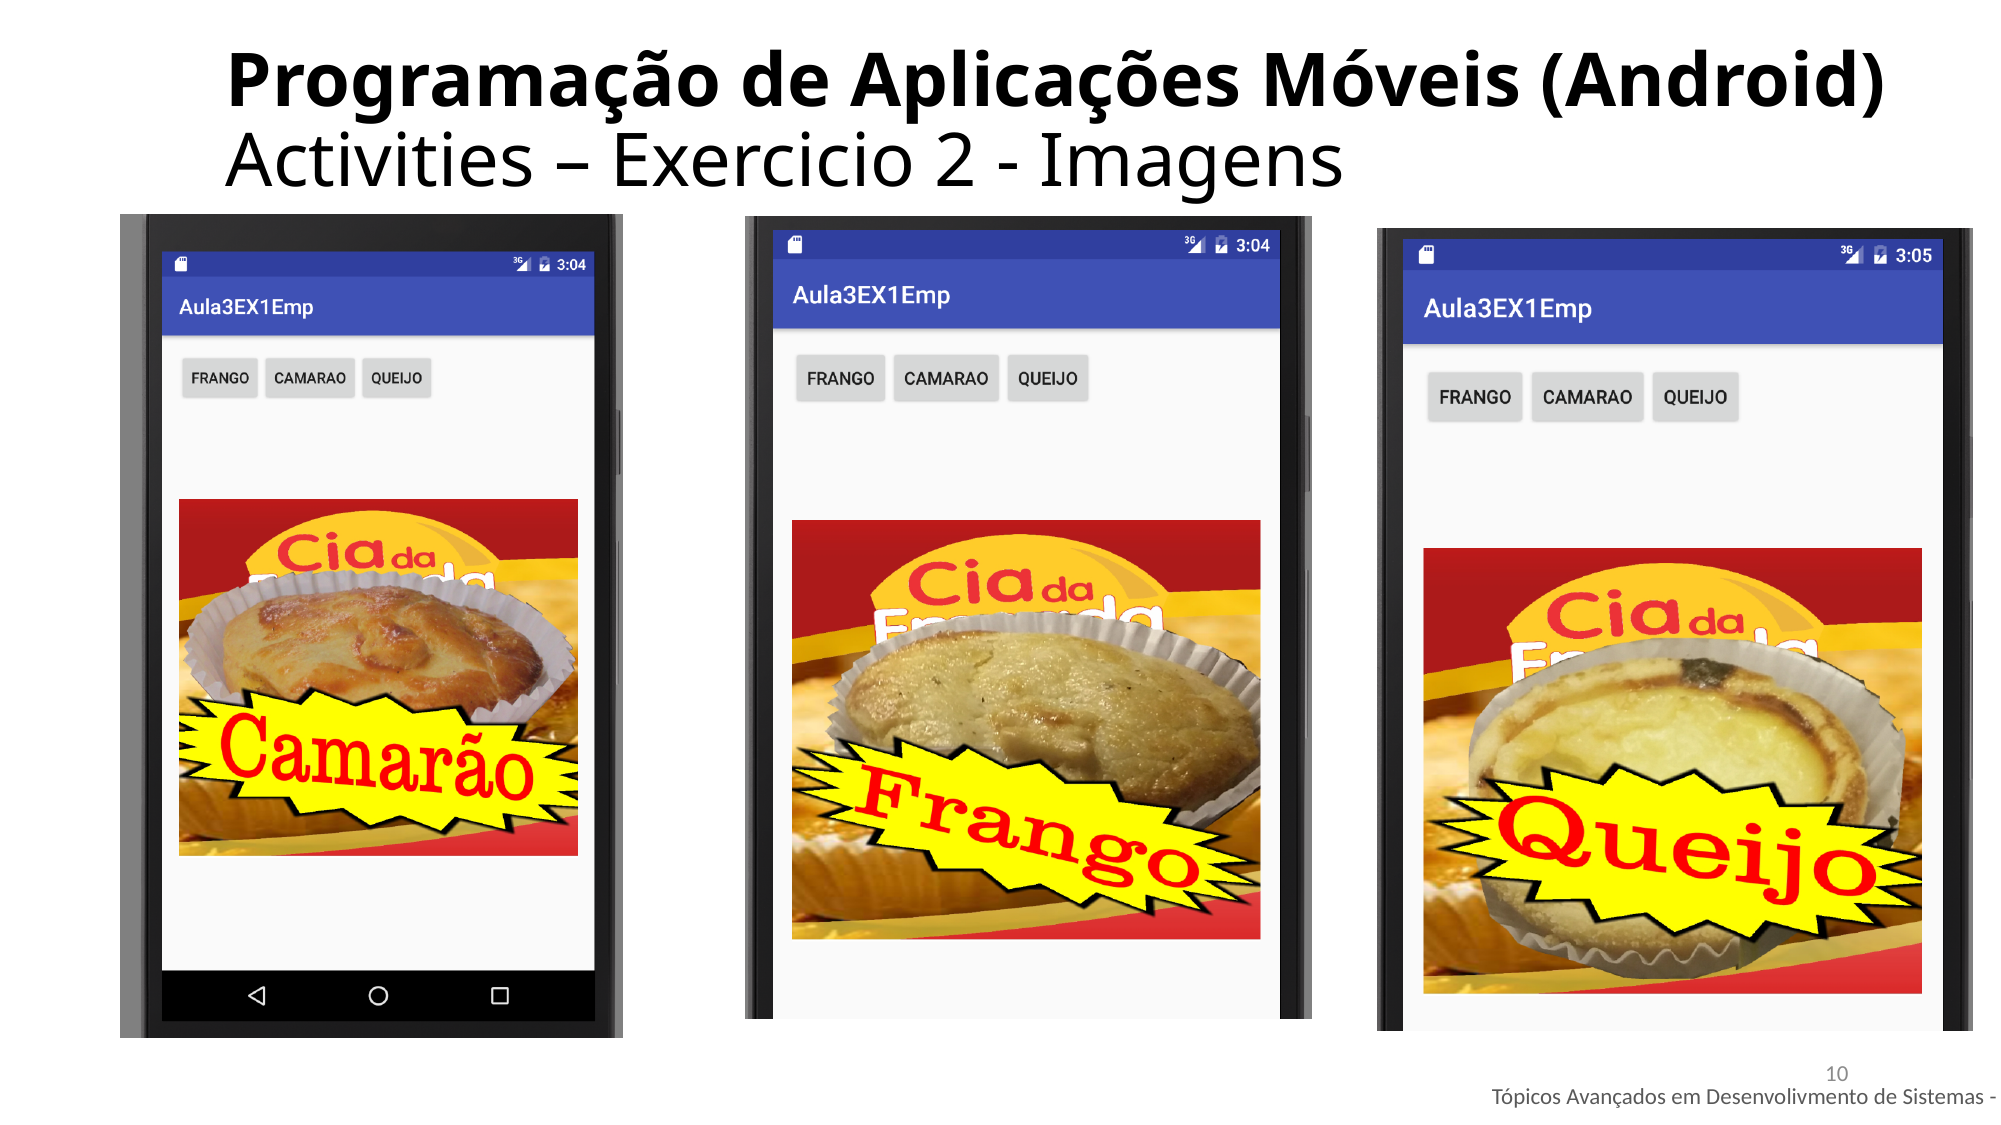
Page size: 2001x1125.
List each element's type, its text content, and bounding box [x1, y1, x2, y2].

picture [1377, 228, 1973, 1031]
title Programação de Aplicações Móveis (Android) Activities – Exercicio 2 - Imagens [210, 16, 1986, 229]
picture [120, 214, 623, 1038]
picture [745, 216, 1312, 1019]
footer Tópicos Avançados em Desenvolivmento de Sistemas - André L. Braga [1177, 1065, 2000, 1125]
slide_number 10 [1413, 1042, 1864, 1103]
